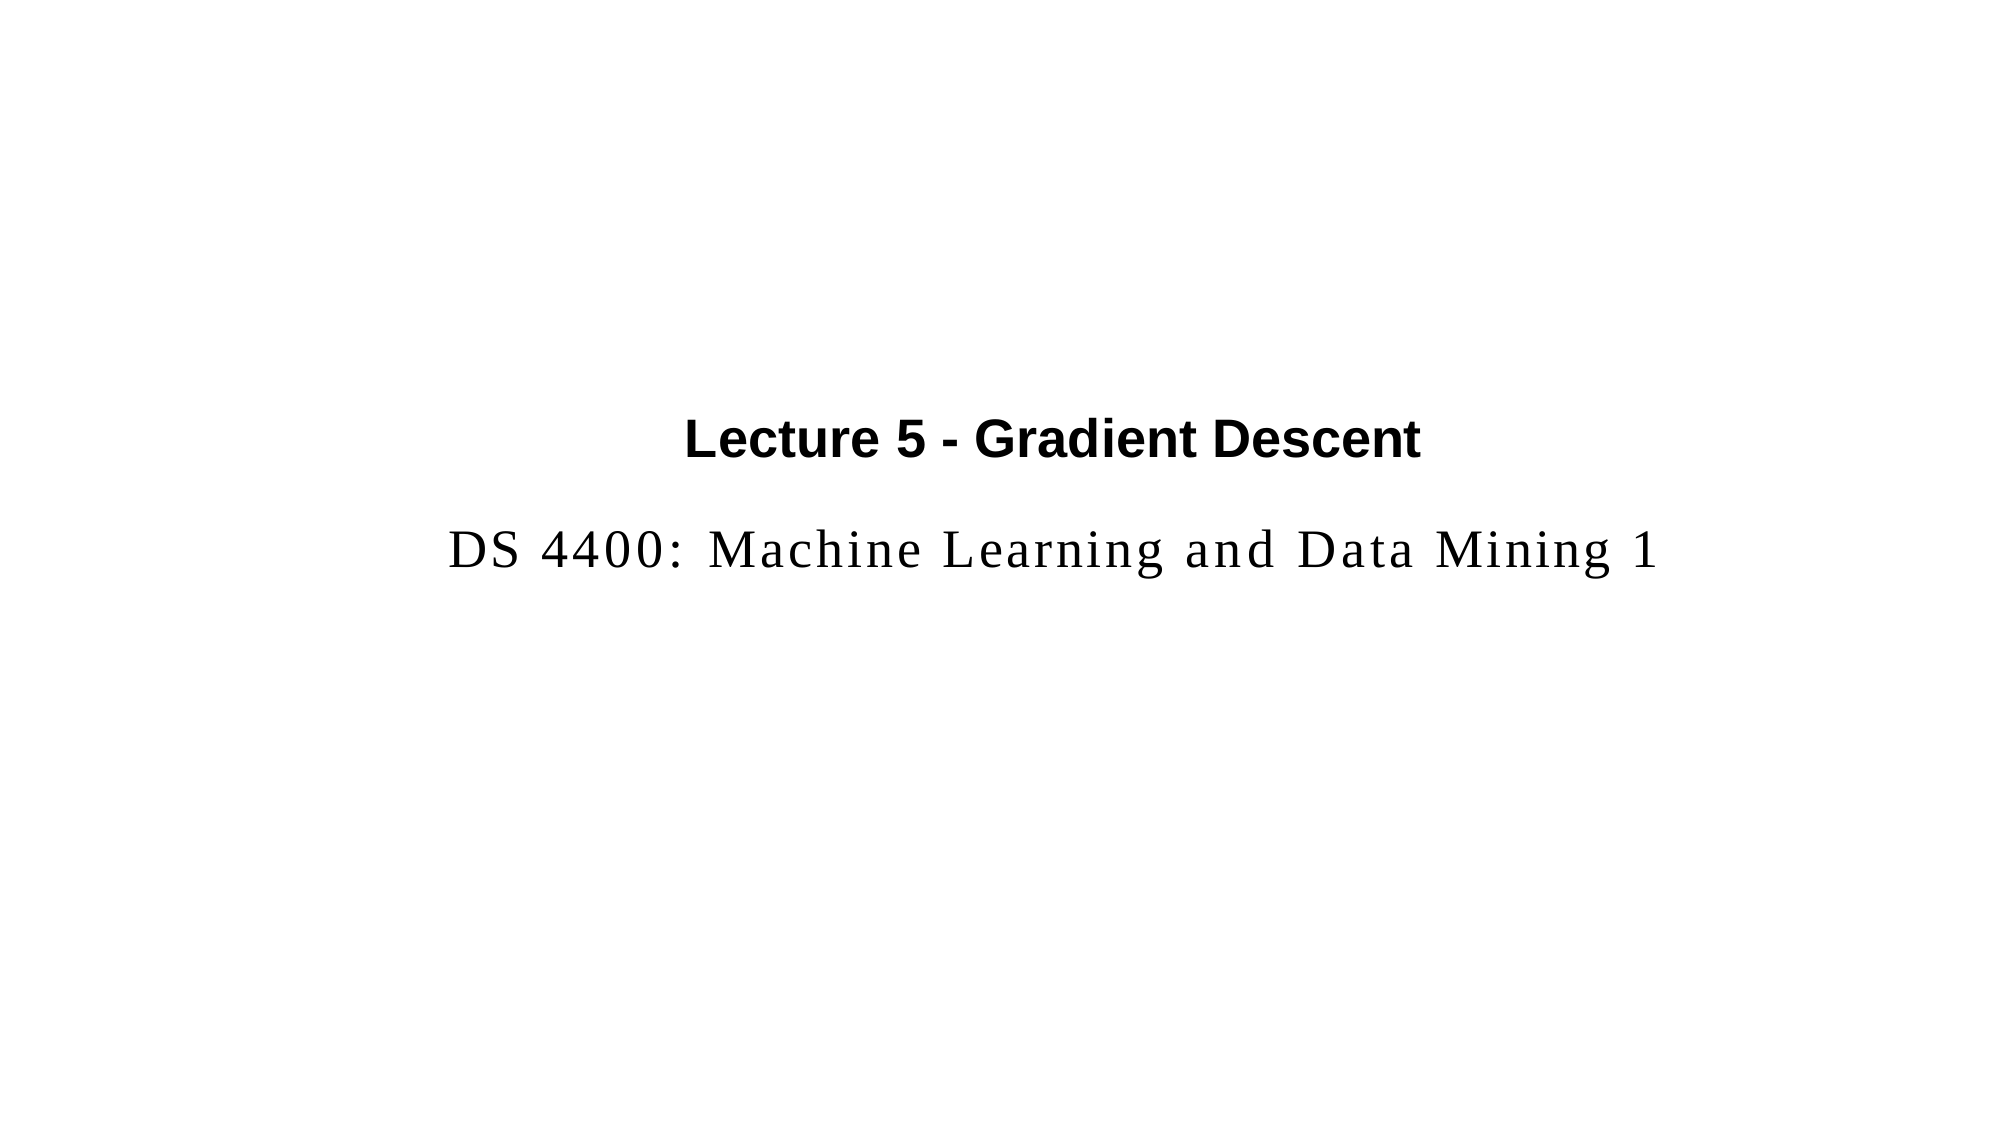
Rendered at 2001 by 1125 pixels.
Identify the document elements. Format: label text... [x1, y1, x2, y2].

text_box Lecture 5 - Gradient Descent DS 4400: Machine Learning and Data Mining 1 [243, 399, 1864, 578]
